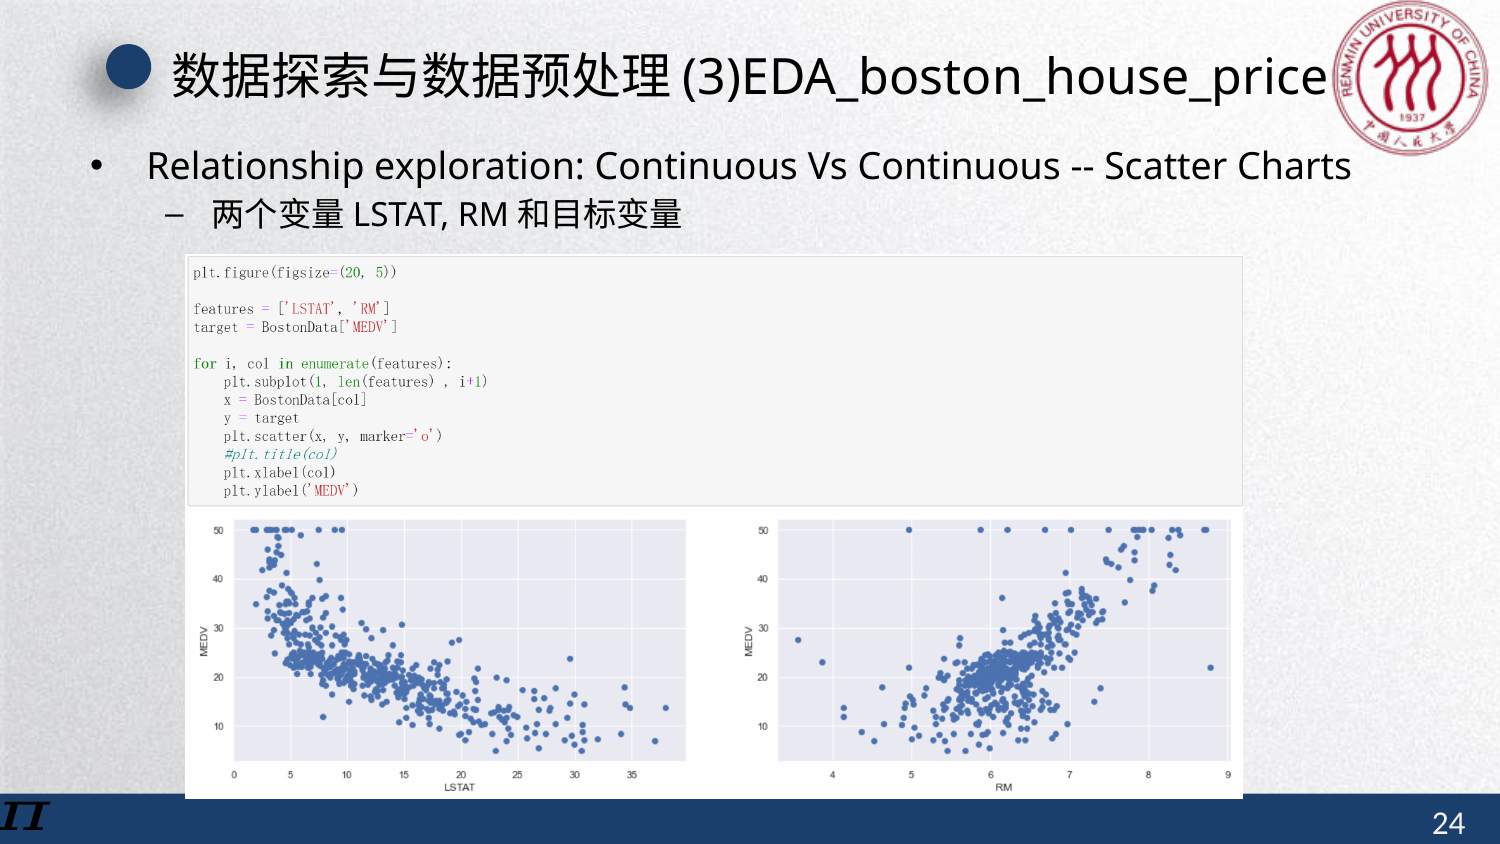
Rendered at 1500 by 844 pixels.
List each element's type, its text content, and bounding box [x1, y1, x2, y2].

title 数据探索与数据预处理(3)EDA_boston_house_price [75, 33, 1425, 116]
picture [0, 0, 1500, 800]
list Relationship exploration: Continuous Vs Continuous -- Scatter Charts 两个变量LSTAT, RM和目标变量 [75, 134, 1425, 781]
